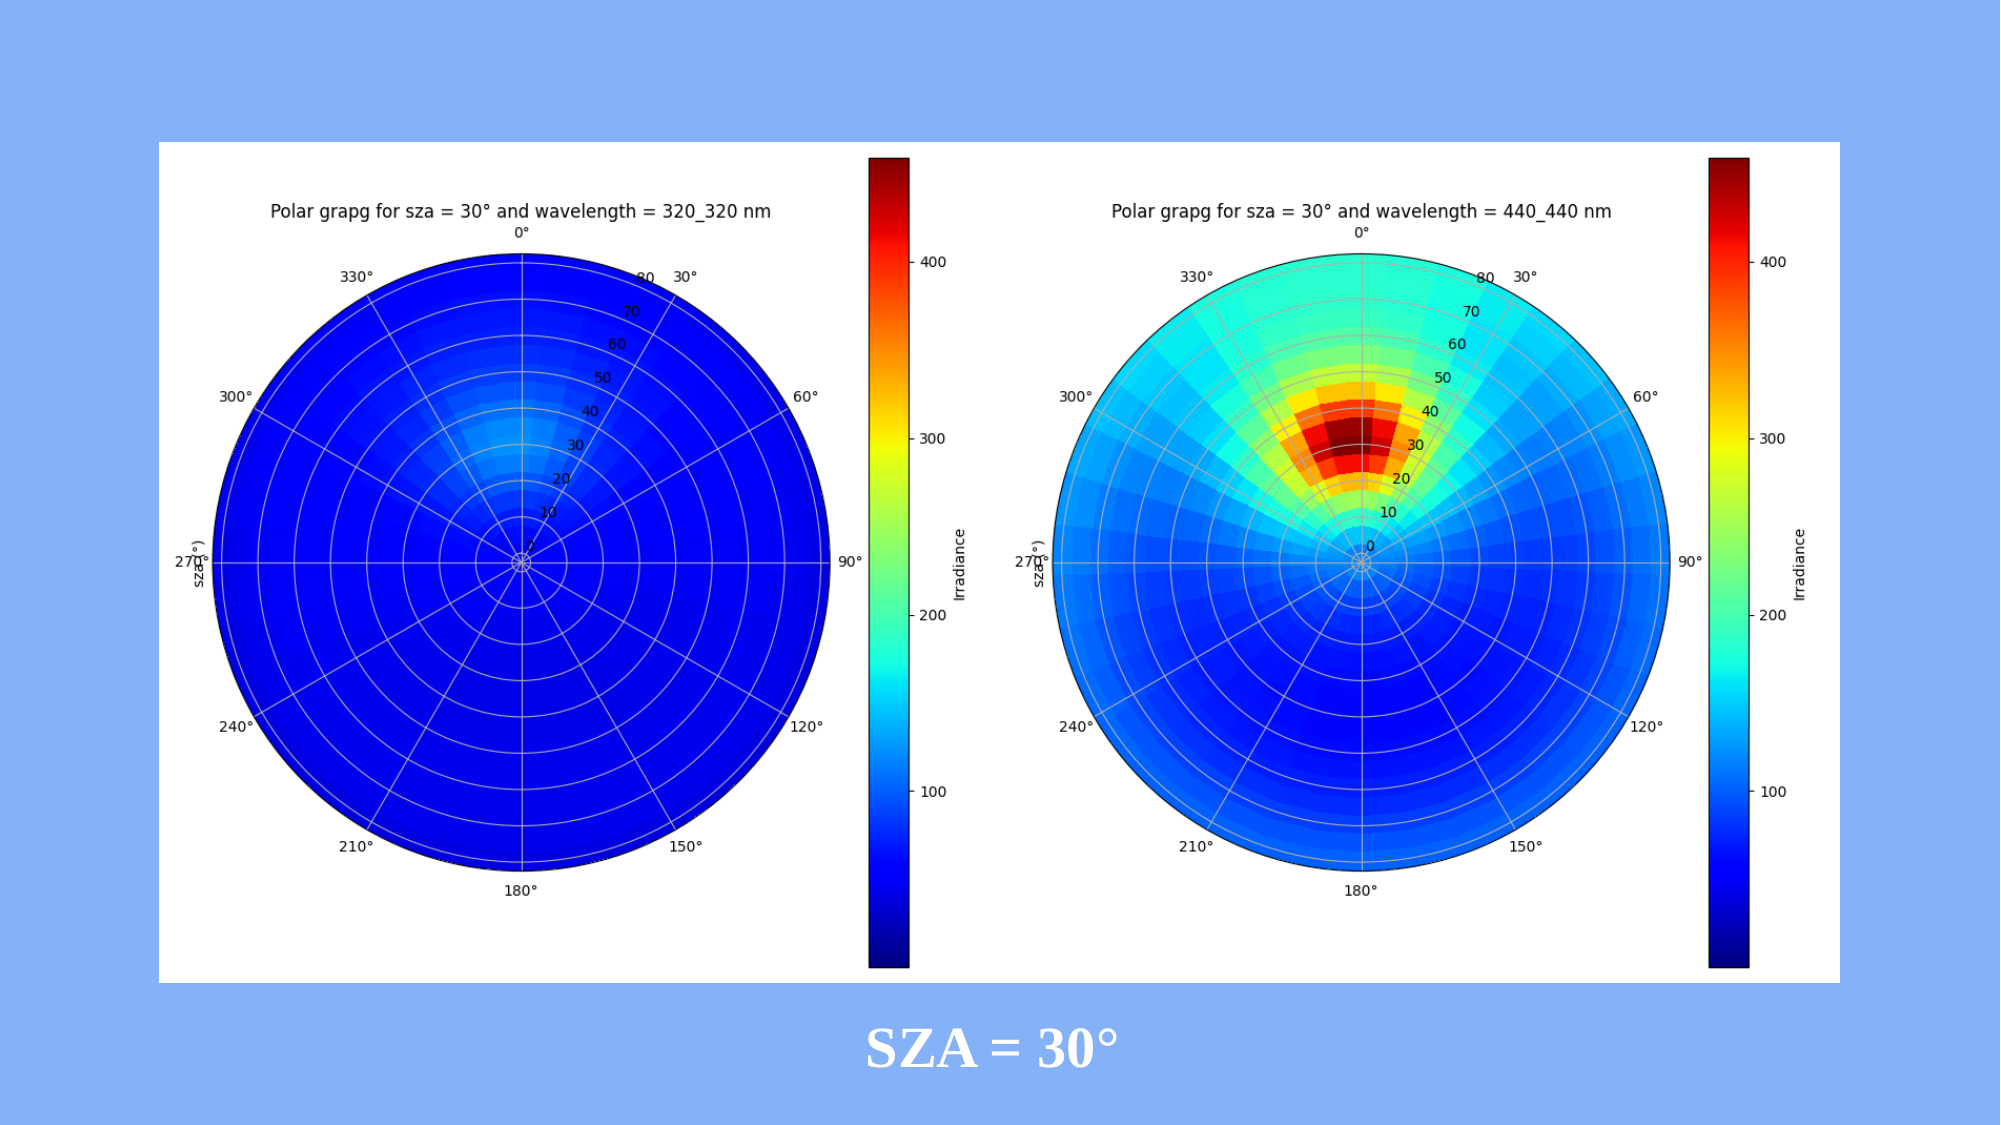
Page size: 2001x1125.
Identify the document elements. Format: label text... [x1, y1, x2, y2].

text_box SZA = 30° [850, 1001, 1150, 1087]
picture [159, 142, 1840, 983]
